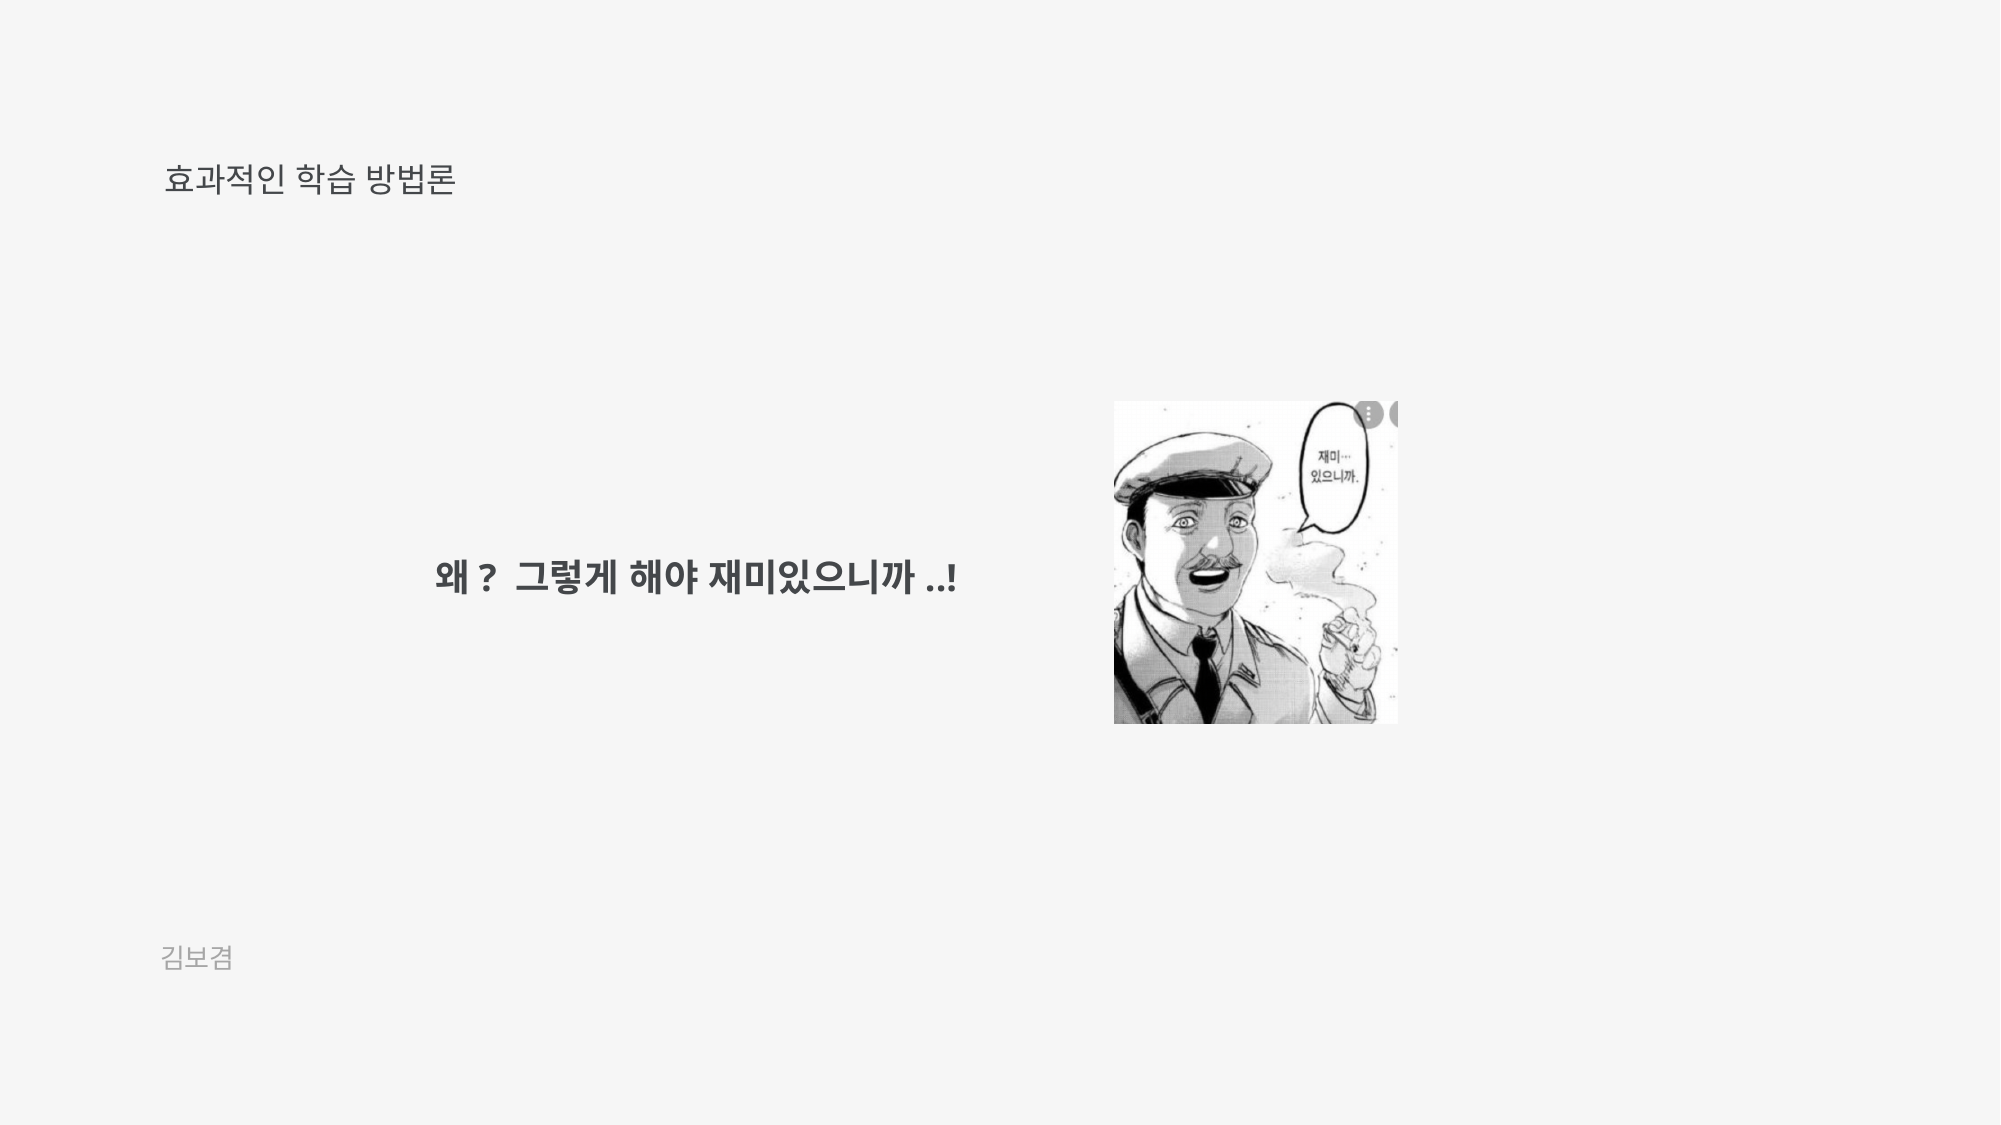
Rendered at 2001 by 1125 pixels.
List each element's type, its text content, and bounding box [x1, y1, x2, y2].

text_box 효과적인 학습 방법론 [150, 151, 556, 207]
text_box 김보겸 [145, 934, 257, 982]
text_box 왜? 그렇게 해야 재미있으니까..! [79, 524, 1114, 607]
picture [1114, 401, 1398, 724]
